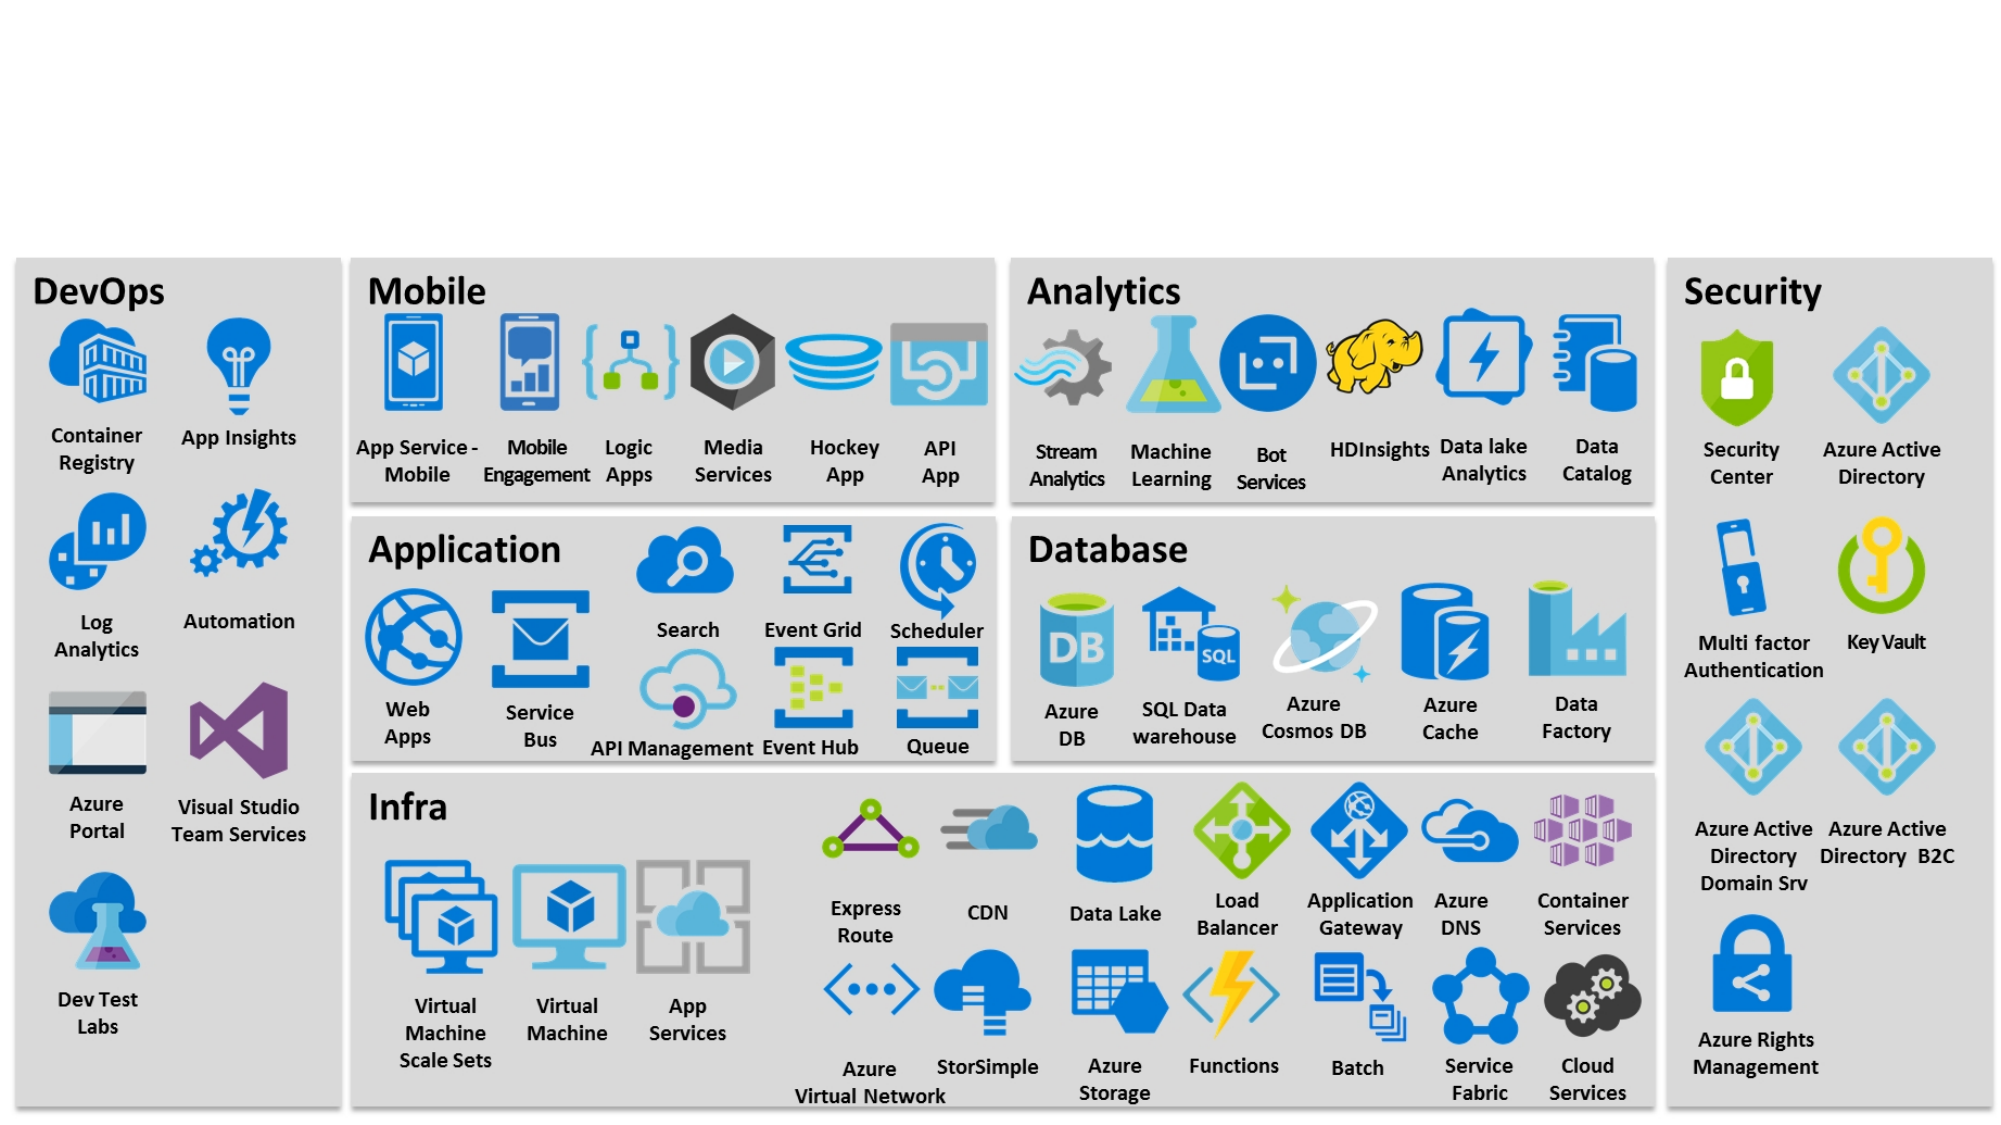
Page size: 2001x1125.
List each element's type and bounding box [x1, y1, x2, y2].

picture [0, 249, 2000, 1125]
